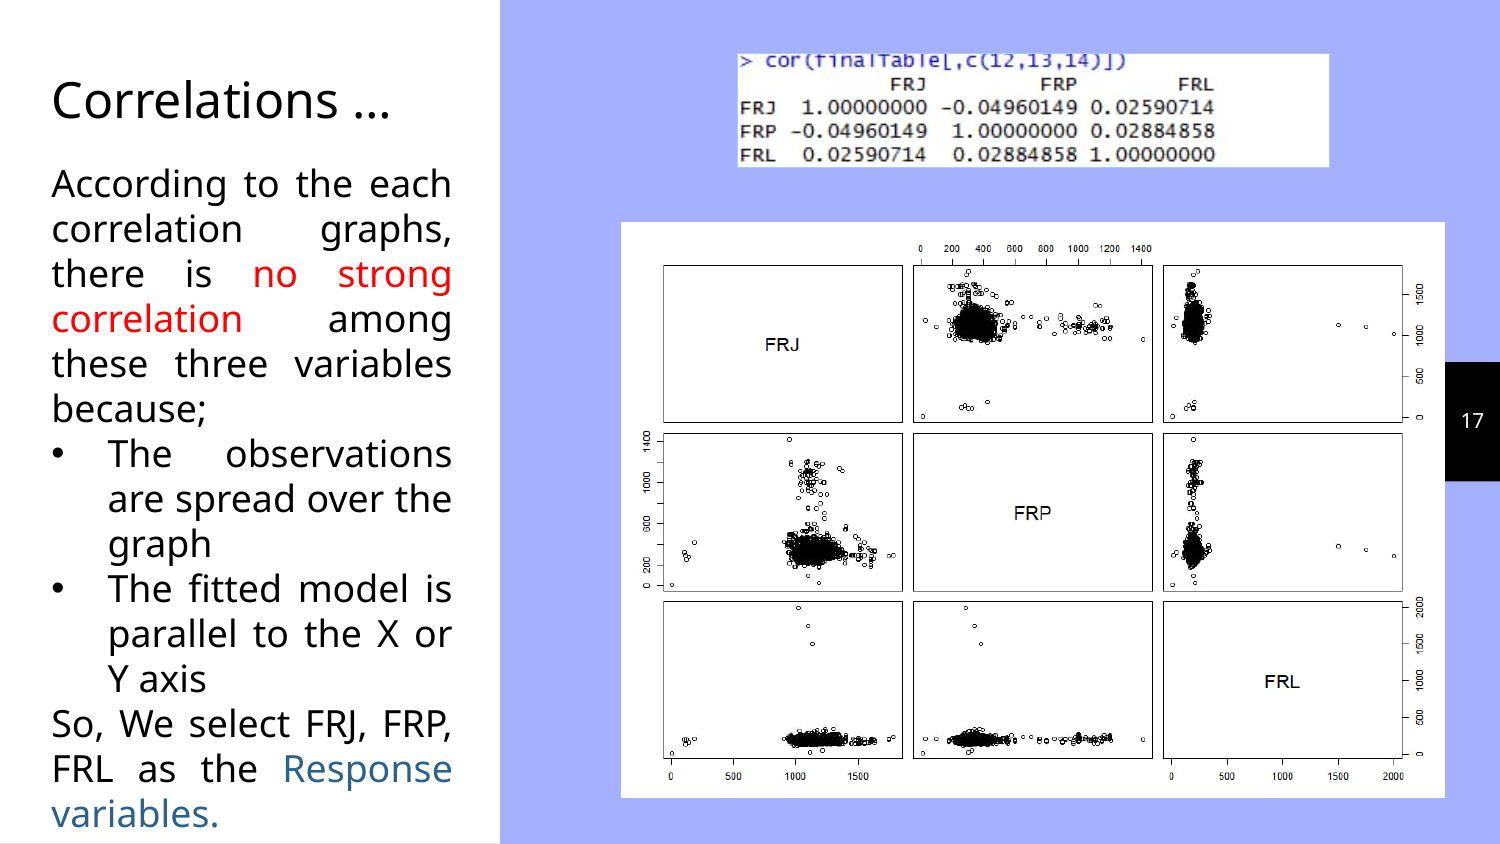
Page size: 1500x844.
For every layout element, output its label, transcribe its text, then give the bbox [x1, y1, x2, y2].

picture [621, 222, 1445, 798]
picture [736, 53, 1330, 168]
slide_number 17 [1450, 362, 1500, 482]
text_box According to the each correlation graphs, there is no strong correlation among these three variables because; The observations are spread over the graph The fitted model is parallel to the X or Y axis So, We select FRJ, FRP, FRL as the Response variables. [36, 152, 468, 843]
text_box Correlations … [36, 53, 426, 144]
